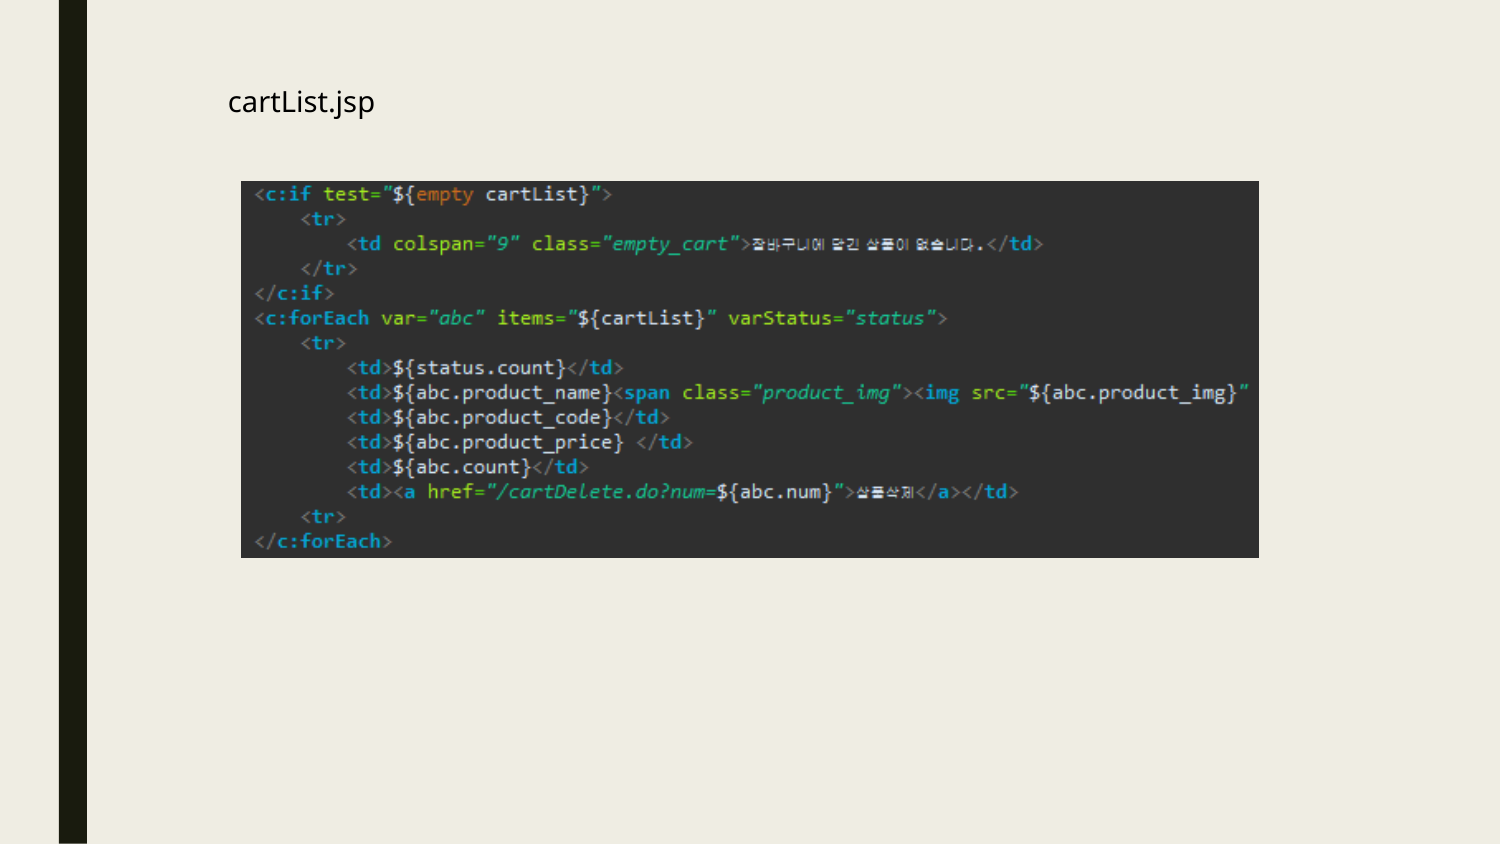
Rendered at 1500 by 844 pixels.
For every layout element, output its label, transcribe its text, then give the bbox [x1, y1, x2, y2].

picture [241, 181, 1259, 558]
text_box cartList.jsp [212, 68, 527, 117]
